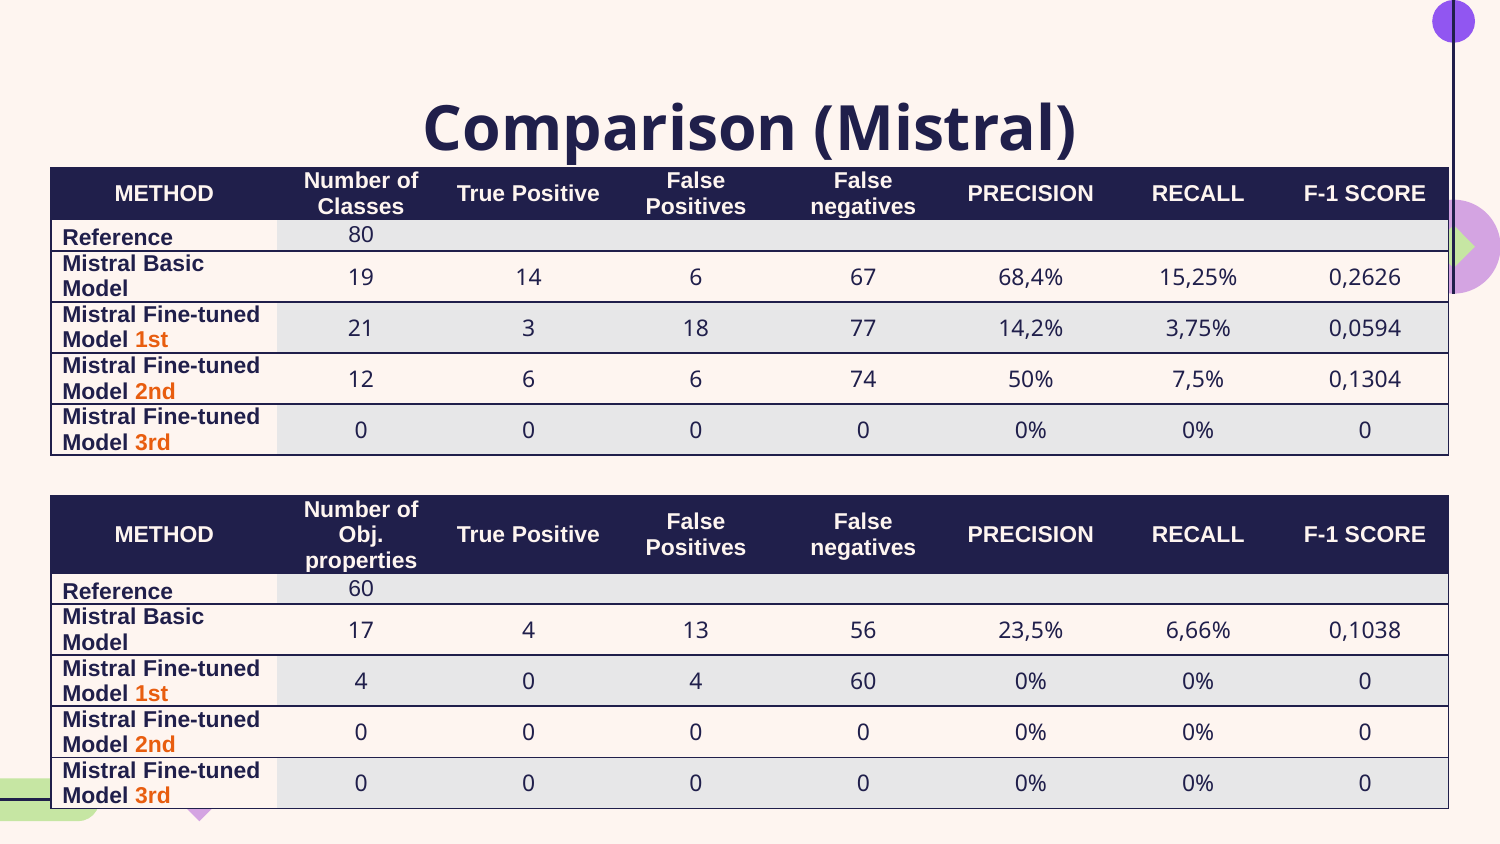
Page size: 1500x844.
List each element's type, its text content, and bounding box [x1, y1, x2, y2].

table_header Number of Classes [277, 169, 445, 218]
table_header RECALL [1115, 497, 1282, 572]
table_cell 4 [277, 656, 445, 705]
table_cell 0 [612, 758, 780, 808]
table_cell 0 [1282, 707, 1448, 757]
table_cell 0% [1115, 405, 1282, 454]
table_cell 6,66% [1115, 605, 1282, 654]
table_cell 19 [277, 252, 445, 301]
table_cell 0 [612, 405, 780, 454]
table_cell 60 [277, 574, 445, 603]
table_cell 7,5% [1115, 354, 1282, 403]
table_cell 0% [1115, 707, 1282, 757]
table_header False negatives [780, 169, 947, 218]
table_cell 0% [947, 656, 1115, 705]
table_cell 15,25% [1115, 252, 1282, 301]
table_cell Mistral Fine-tuned Model 1st [52, 303, 277, 352]
table_cell [612, 220, 780, 250]
table_header F-1 SCORE [1282, 169, 1448, 218]
table_cell Mistral Basic Model [52, 252, 277, 301]
table_cell Mistral Fine-tuned Model 3rd [52, 758, 277, 808]
table_cell Mistral Basic Model [52, 605, 277, 654]
table_cell 12 [277, 354, 445, 403]
table_cell [947, 574, 1115, 603]
table_cell [780, 220, 947, 250]
table_cell 21 [277, 303, 445, 352]
table_header PRECISION [947, 169, 1115, 218]
table_cell [780, 574, 947, 603]
table_cell 17 [277, 605, 445, 654]
table_cell [1282, 220, 1448, 250]
table_cell 0 [612, 707, 780, 757]
table_cell 0 [277, 405, 445, 454]
table_cell [1115, 574, 1282, 603]
table_cell 18 [612, 303, 780, 352]
table_cell 6 [612, 354, 780, 403]
table_cell Reference [52, 220, 277, 250]
table_cell [1282, 574, 1448, 603]
table_cell 23,5% [947, 605, 1115, 654]
table_header F-1 SCORE [1282, 497, 1448, 572]
table_cell 14,2% [947, 303, 1115, 352]
table_header METHOD [52, 497, 277, 572]
table_cell 0 [1282, 405, 1448, 454]
table_cell 67 [780, 252, 947, 301]
table_cell 3,75% [1115, 303, 1282, 352]
table_cell [947, 220, 1115, 250]
table_cell Mistral Fine-tuned Model 1st [52, 656, 277, 705]
table_cell 0 [1282, 656, 1448, 705]
table_cell 60 [780, 656, 947, 705]
table_cell 50% [947, 354, 1115, 403]
table_cell 0% [1115, 758, 1282, 808]
table_cell 0 [1282, 758, 1448, 808]
table_cell 0% [947, 405, 1115, 454]
table_cell 6 [612, 252, 780, 301]
table_cell 0 [780, 405, 947, 454]
table_cell 56 [780, 605, 947, 654]
table_cell 0 [445, 707, 612, 757]
table_cell 14 [445, 252, 612, 301]
table_cell 80 [277, 220, 445, 250]
table_cell 3 [445, 303, 612, 352]
table_header False Positives [612, 169, 780, 218]
table_cell 4 [612, 656, 780, 705]
table_cell [445, 220, 612, 250]
table_cell 0 [780, 758, 947, 808]
table_cell Reference [52, 574, 277, 603]
table_header False Positives [612, 497, 780, 572]
table_header Number of Obj. properties [277, 497, 445, 572]
table_header False negatives [780, 497, 947, 572]
table_cell 0% [947, 707, 1115, 757]
title Comparison (Mistral) [118, 72, 1382, 167]
table_cell 6 [445, 354, 612, 403]
table_cell 0 [277, 758, 445, 808]
table_cell 0 [445, 758, 612, 808]
table_cell 0,0594 [1282, 303, 1448, 352]
table_cell [612, 574, 780, 603]
table_header True Positive [445, 169, 612, 218]
table_cell Mistral Fine-tuned Model 2nd [52, 354, 277, 403]
table_cell 13 [612, 605, 780, 654]
table_header PRECISION [947, 497, 1115, 572]
table_cell 77 [780, 303, 947, 352]
table_cell 0 [277, 707, 445, 757]
table_cell 0,1038 [1282, 605, 1448, 654]
table_header METHOD [52, 169, 277, 218]
table_cell 0% [947, 758, 1115, 808]
table_header RECALL [1115, 169, 1282, 218]
table_cell [445, 574, 612, 603]
table_cell 0,2626 [1282, 252, 1448, 301]
table_cell 0 [445, 656, 612, 705]
table_cell 0 [445, 405, 612, 454]
table_cell 0 [780, 707, 947, 757]
table_cell 4 [445, 605, 612, 654]
table_cell 74 [780, 354, 947, 403]
table_header True Positive [445, 497, 612, 572]
table_cell 0,1304 [1282, 354, 1448, 403]
table_cell 68,4% [947, 252, 1115, 301]
table_cell [1115, 220, 1282, 250]
table_cell Mistral Fine-tuned Model 2nd [52, 707, 277, 757]
table_cell 0% [1115, 656, 1282, 705]
table_cell Mistral Fine-tuned Model 3rd [52, 405, 277, 454]
